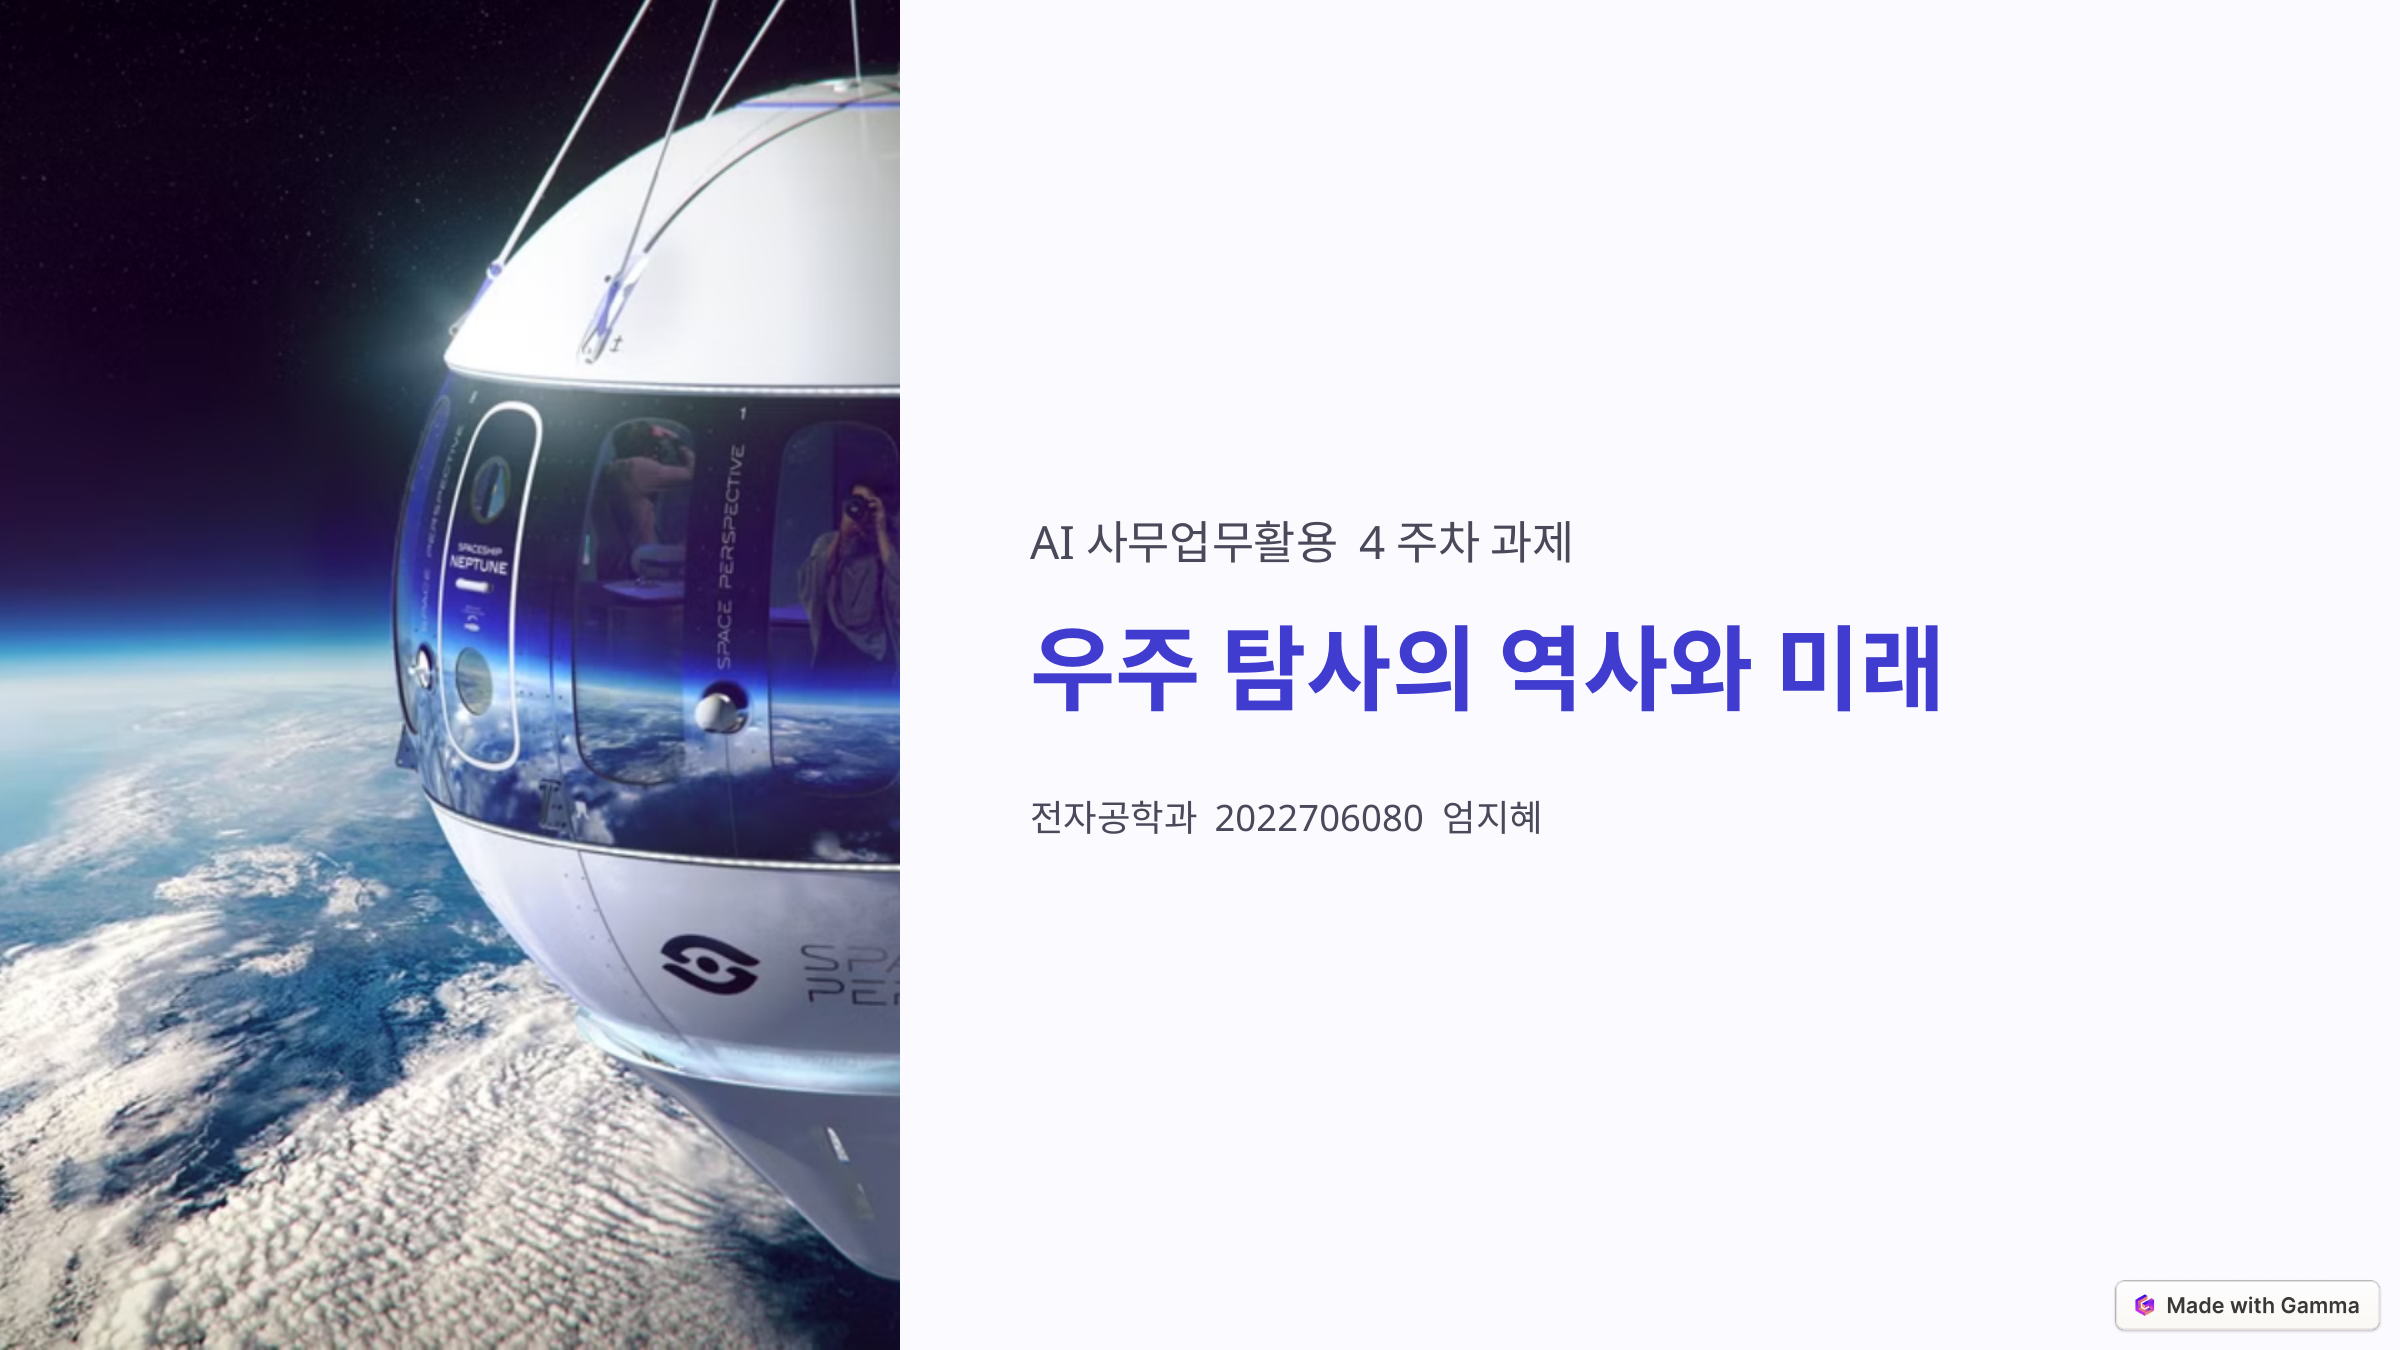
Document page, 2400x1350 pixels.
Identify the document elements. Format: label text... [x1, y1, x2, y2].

text_box 우주 탐사의 역사와 미래 [1030, 606, 2131, 724]
picture [0, 0, 900, 1350]
text_box AI사무업무활용 4주차 과제 [1030, 511, 1645, 589]
text_box 전자공학과 2022706080 엄지혜 [1030, 778, 2270, 839]
picture [2106, 1271, 2389, 1339]
